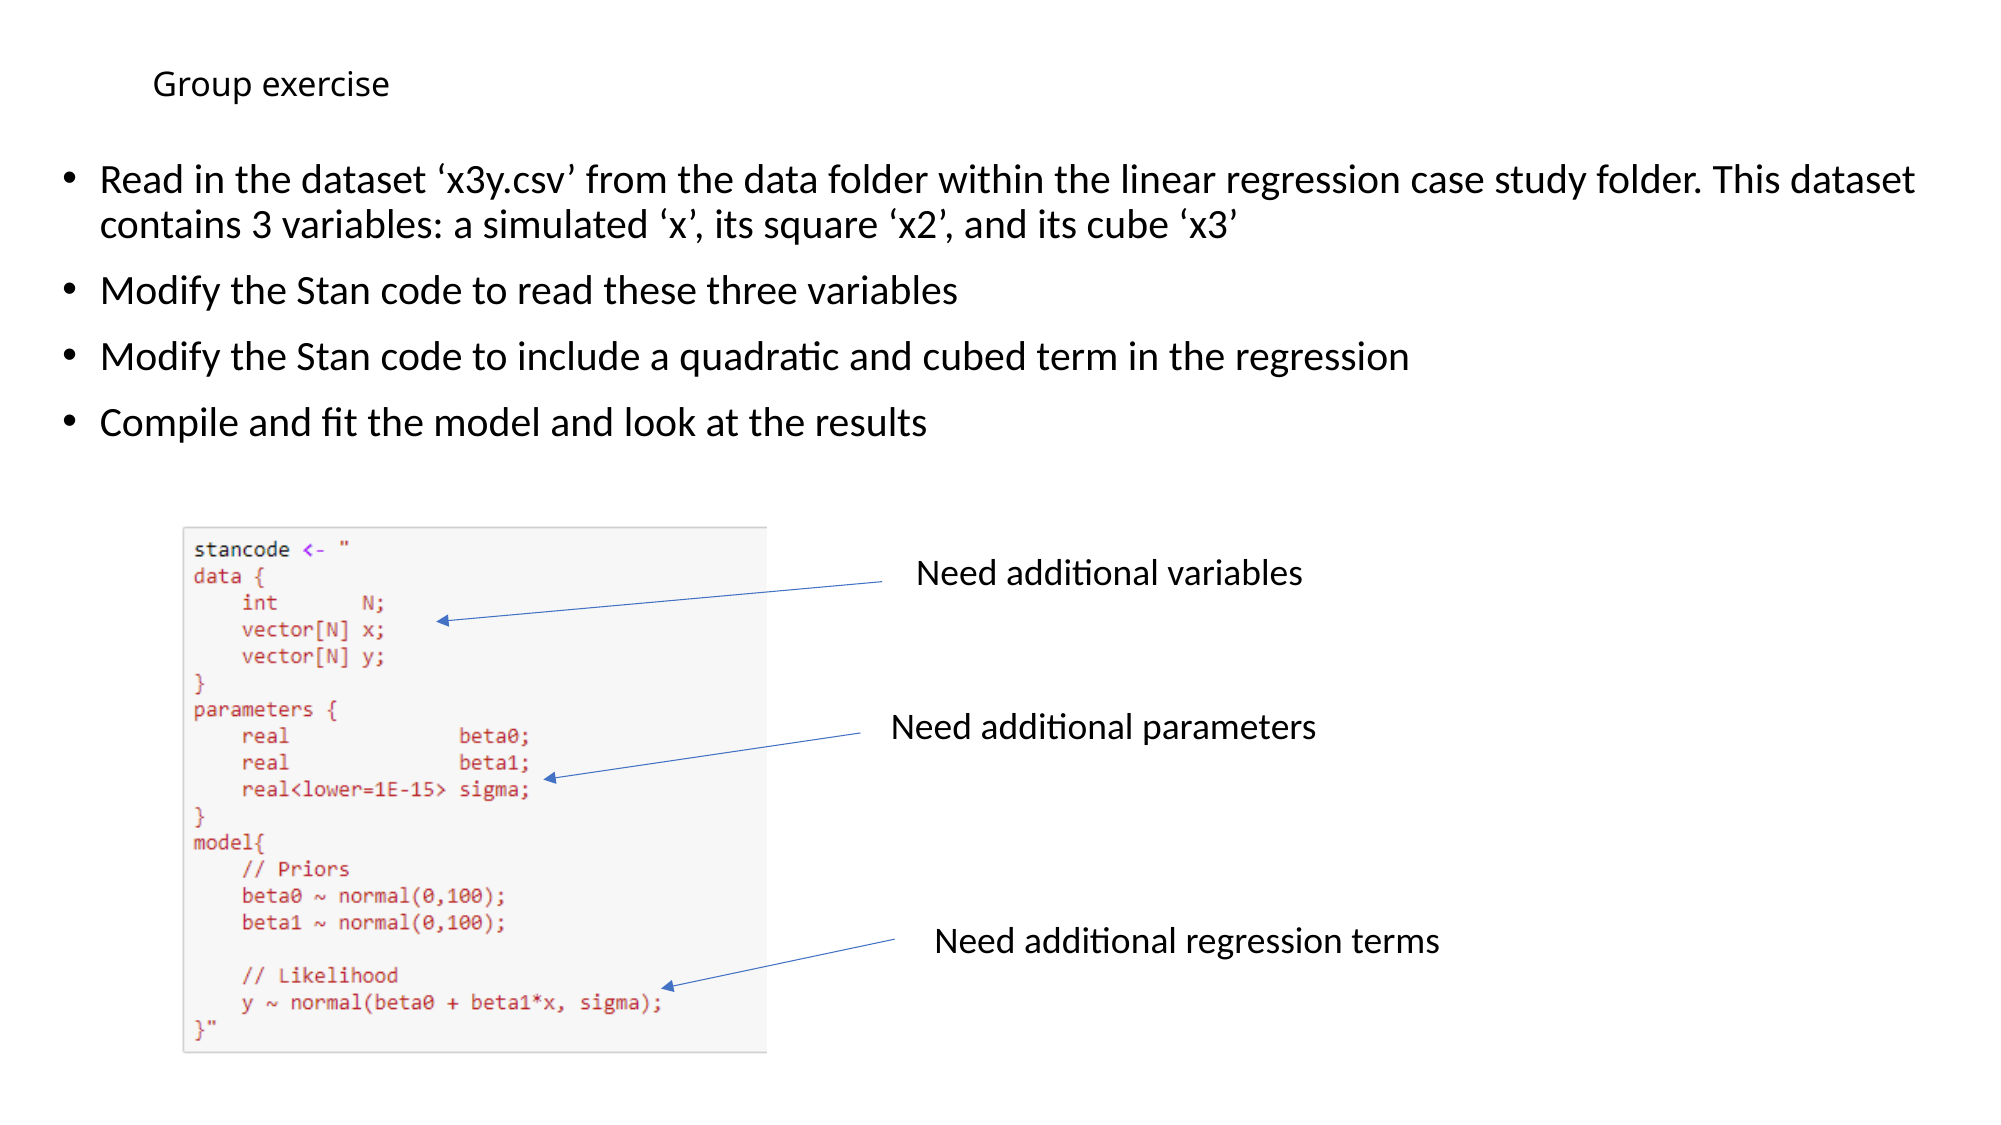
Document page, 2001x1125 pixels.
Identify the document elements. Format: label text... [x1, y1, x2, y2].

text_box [661, 939, 895, 989]
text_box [543, 732, 861, 780]
text_box Need additional variables [901, 541, 1319, 601]
picture [175, 516, 767, 1066]
title Group exercise [137, 59, 1863, 112]
text_box Need additional regression terms [919, 908, 1456, 969]
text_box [436, 581, 883, 622]
list Read in the dataset ‘x3y.csv’ from the data folder within the linear regression case study folder. This dataset contains 3 variables: a simulated ‘x’, its square ‘x2’, and its cube ‘x3’ Modify the Stan code to read these three variables Modify the Stan code to include a quadratic and cubed term in the regression Compile and fit the model and look at the results [47, 149, 1984, 1014]
text_box Need additional parameters [876, 694, 1333, 755]
